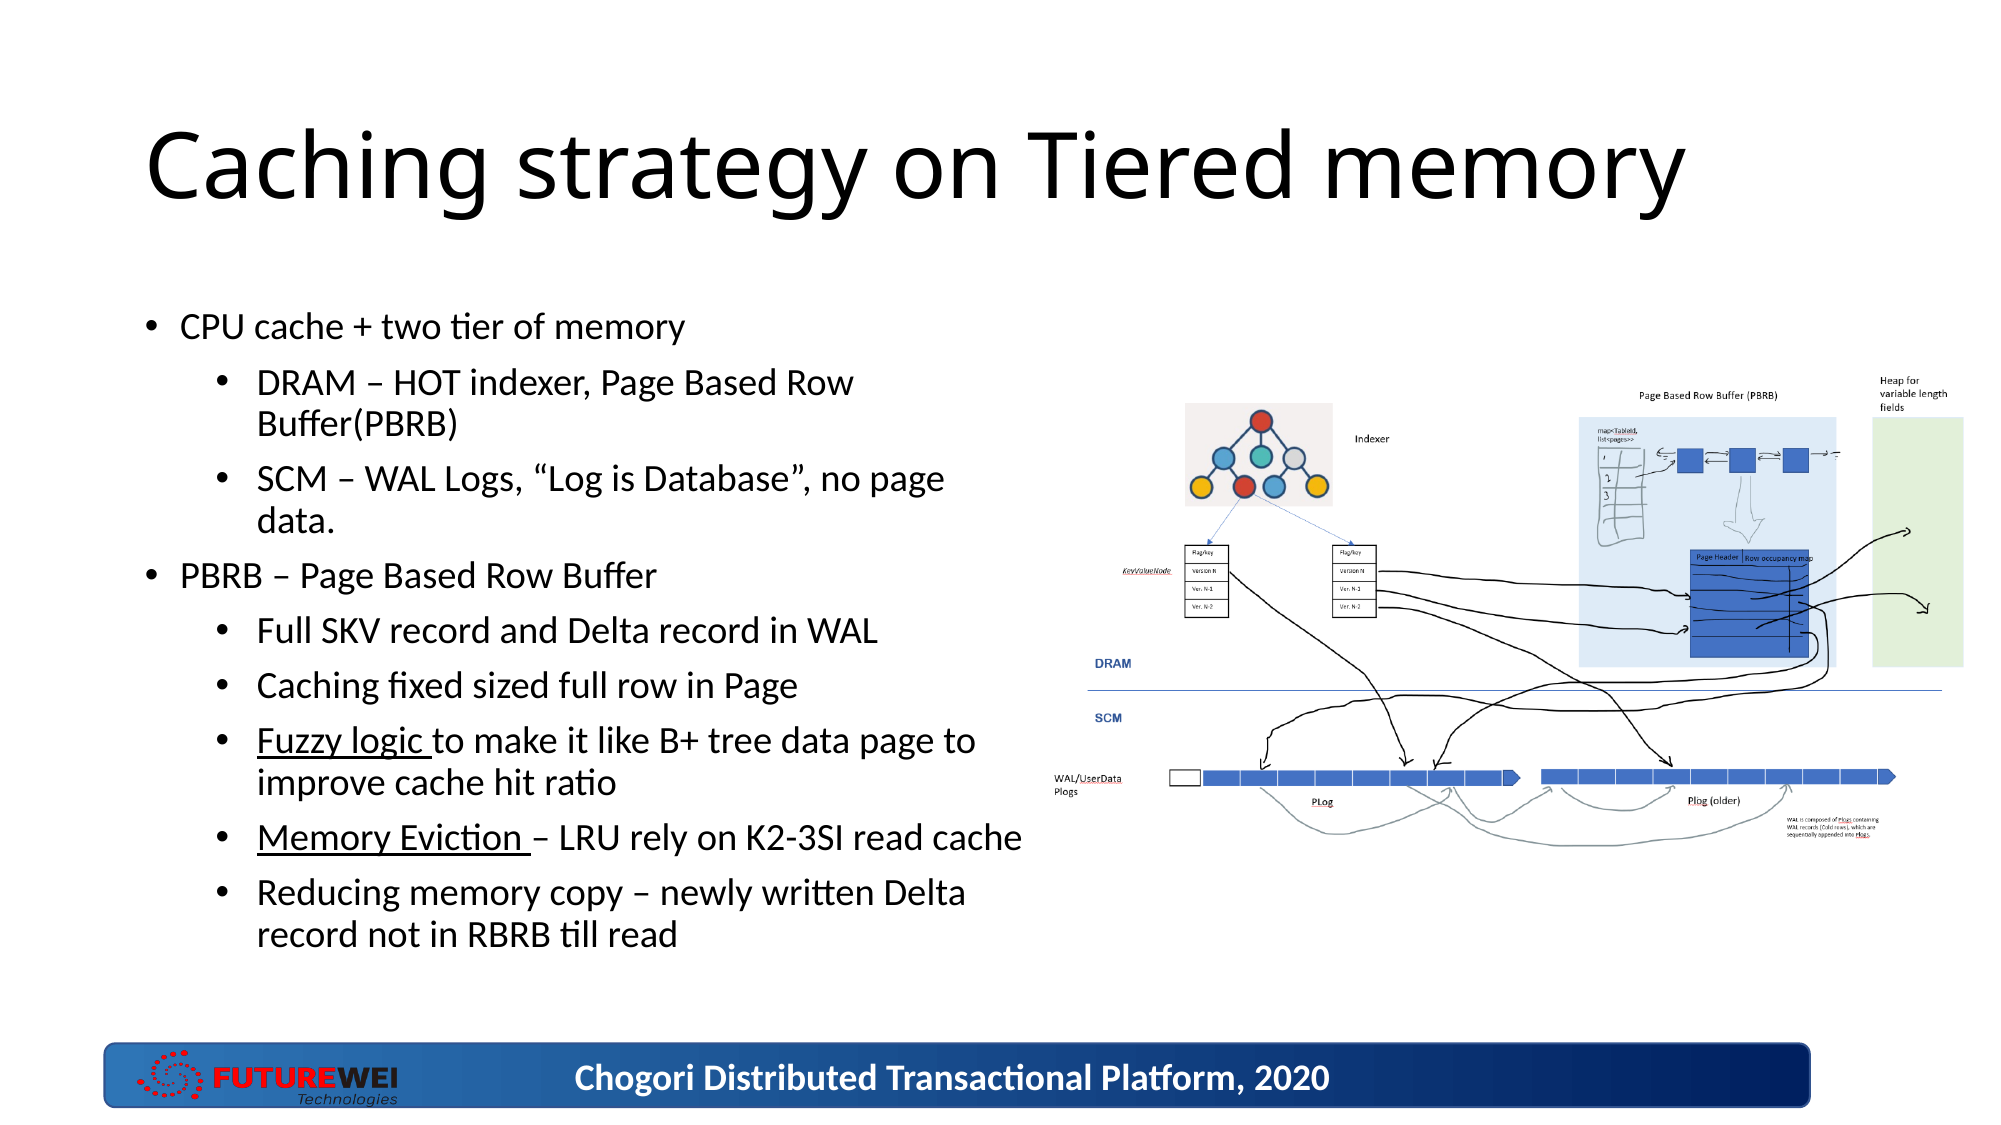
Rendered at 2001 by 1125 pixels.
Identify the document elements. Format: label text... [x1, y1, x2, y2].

picture [1030, 370, 1992, 874]
title Caching strategy on Tiered memory [136, 59, 1863, 278]
list CPU cache + two tier of memory DRAM – HOT indexer, Page Based Row Buffer(PBRB) SCM – WAL Logs, “Log is Database”, no page data. PBRB – Page Based Row Buffer Full SKV record and Delta record in WAL Caching fixed sized full row in Page Fuzzy logic to make it like B+ tree data page to improve cache hit ratio Memory Eviction – LRU rely on K2-3SI read cache Reducing memory copy – newly written Delta record not in RBRB till read [136, 298, 1041, 975]
picture [137, 1050, 397, 1107]
